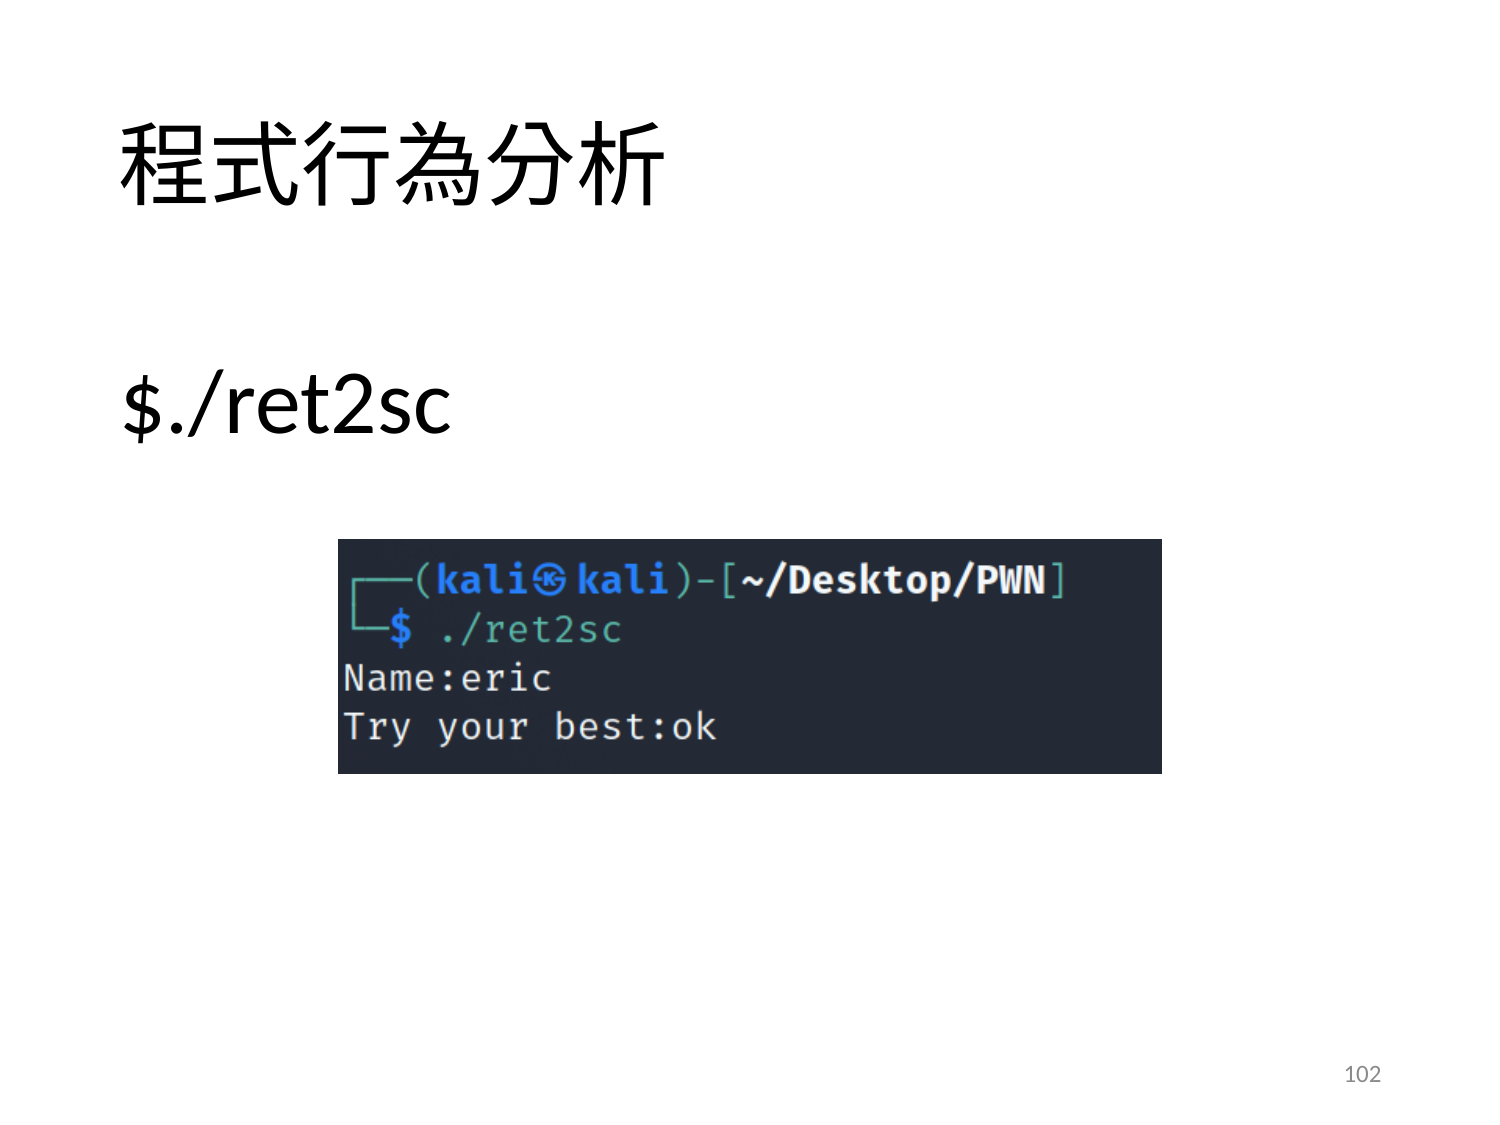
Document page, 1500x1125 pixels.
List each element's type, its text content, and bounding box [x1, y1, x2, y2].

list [338, 539, 1162, 774]
text_box $./ret2sc [104, 334, 468, 459]
title 程式行為分析 [103, 59, 1397, 278]
slide_number 102 [1059, 1042, 1397, 1103]
